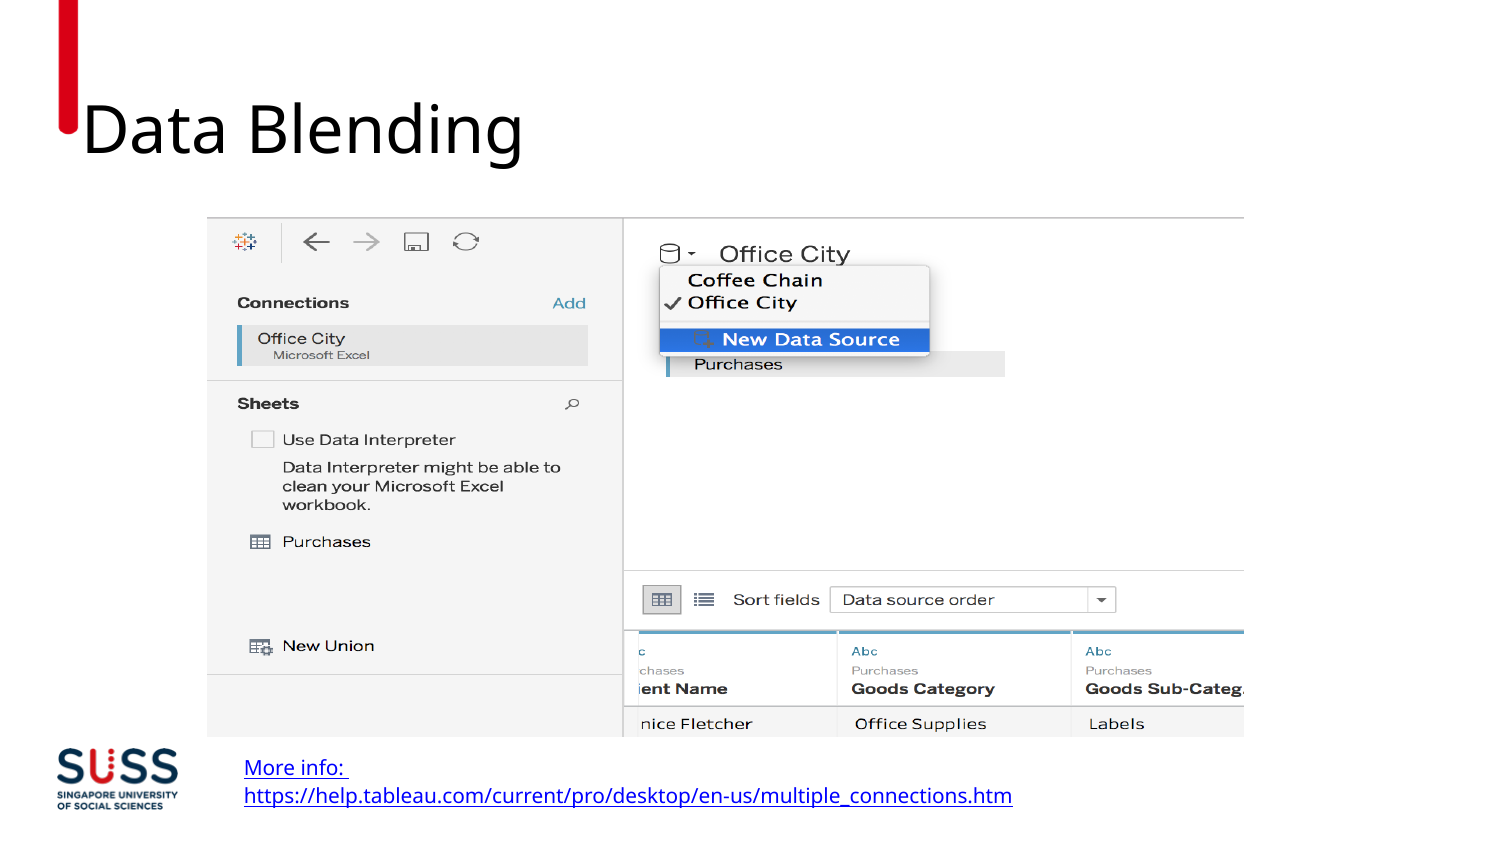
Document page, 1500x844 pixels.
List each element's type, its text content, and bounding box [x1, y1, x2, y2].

text_box Data Blending [66, 79, 1417, 201]
picture [57, 748, 178, 810]
picture [206, 217, 1244, 737]
text_box More info: https://help.tableau.com/current/pro/desktop/en-us/multiple_connections.htm [229, 747, 1448, 819]
picture [57, 0, 81, 150]
